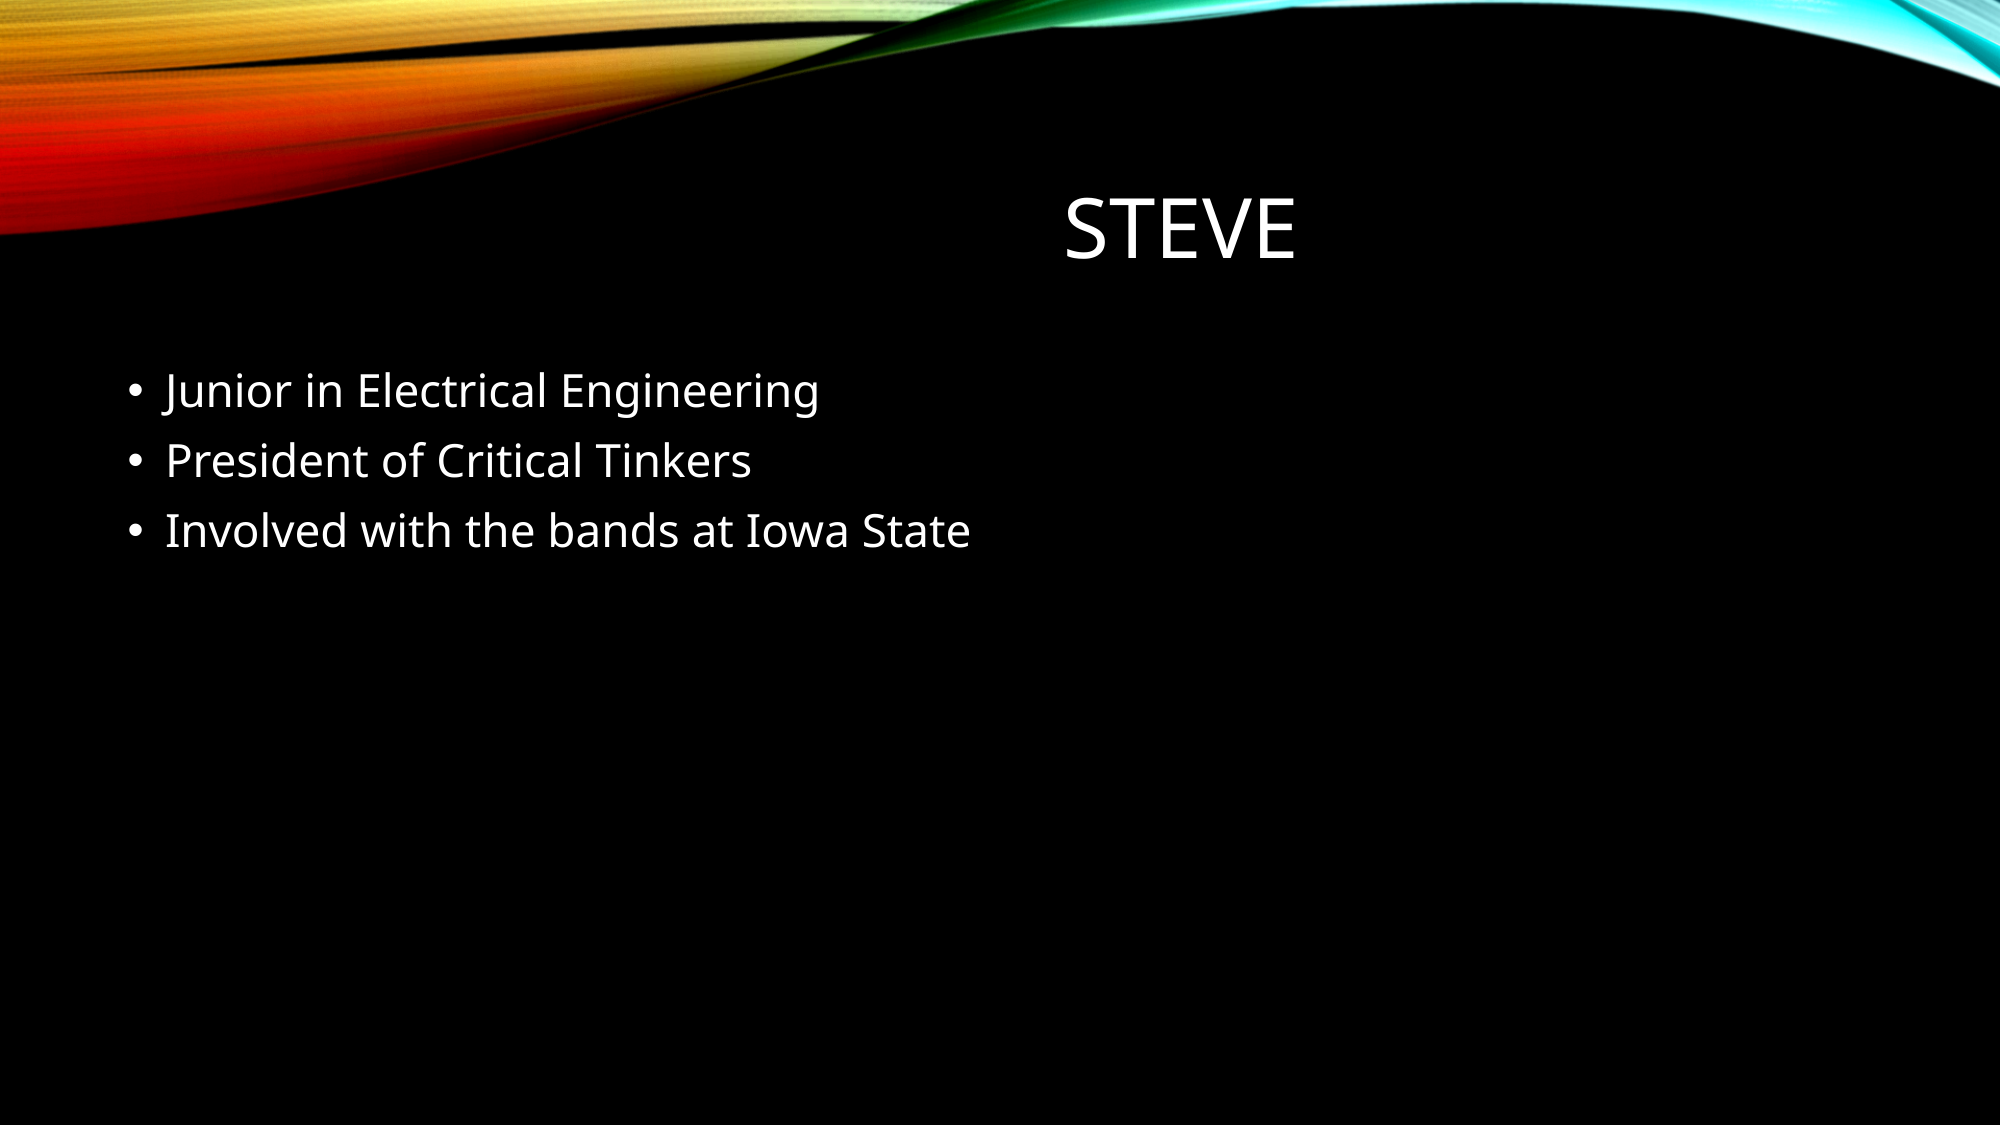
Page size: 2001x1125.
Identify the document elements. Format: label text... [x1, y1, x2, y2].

picture [0, 0, 2000, 237]
list Junior in Electrical Engineering President of Critical Tinkers Involved with the bands at Iowa State [112, 360, 1888, 1021]
title Steve [474, 125, 1888, 338]
